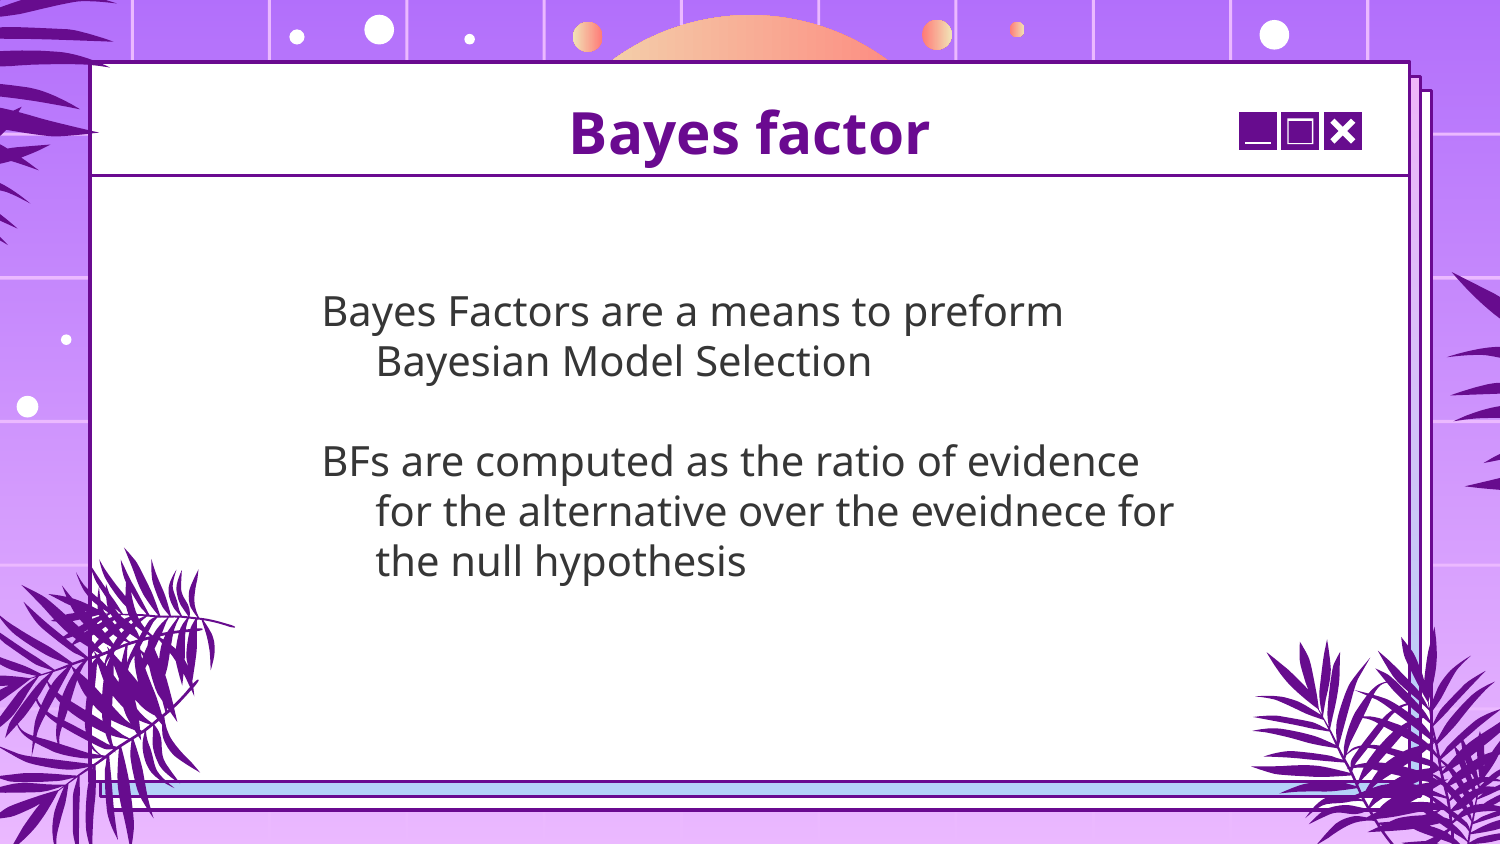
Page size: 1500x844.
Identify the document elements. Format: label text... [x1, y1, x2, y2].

text_box [0, 547, 236, 844]
title Bayes factor [90, 90, 1410, 173]
text_box [1251, 626, 1500, 844]
text_box Bayes Factors are a means to preform Bayesian Model Selection BFs are computed as the ratio of evidence for the alternative over the eveidnece for the null hypothesis [285, 271, 1215, 647]
